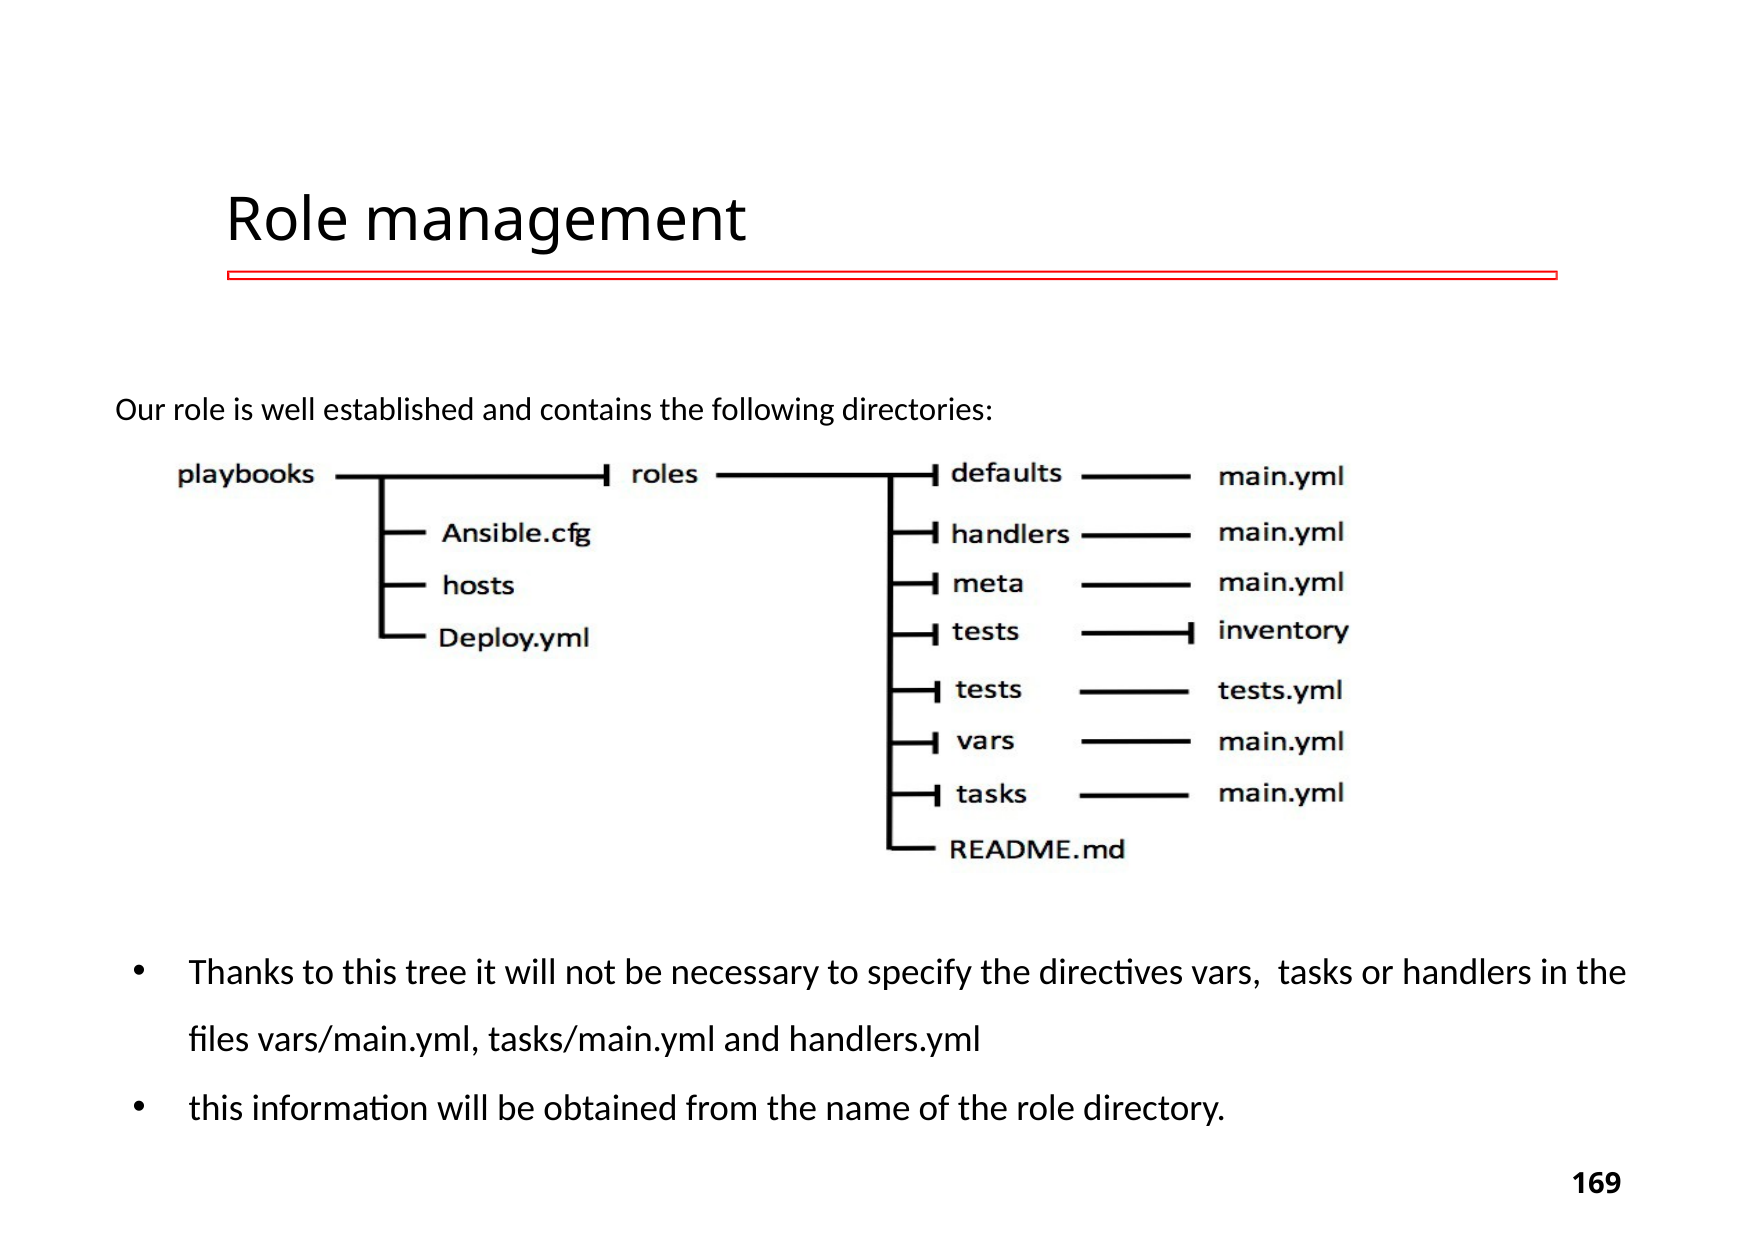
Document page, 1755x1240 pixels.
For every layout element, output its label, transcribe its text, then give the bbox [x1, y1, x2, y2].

slide_number ‹#› [1567, 1164, 1715, 1240]
text_box Thanks to this tree it will not be necessary to specify the directives vars, tasks or handlers in the files vars/main.yml, tasks/main.yml and handlers.yml this information will be obtained from the name of the role directory. [113, 923, 1651, 1128]
title Role management [225, 179, 1559, 387]
text_box [154, 445, 1371, 883]
text_box Our role is well established and contains the following directories: [109, 386, 1268, 507]
